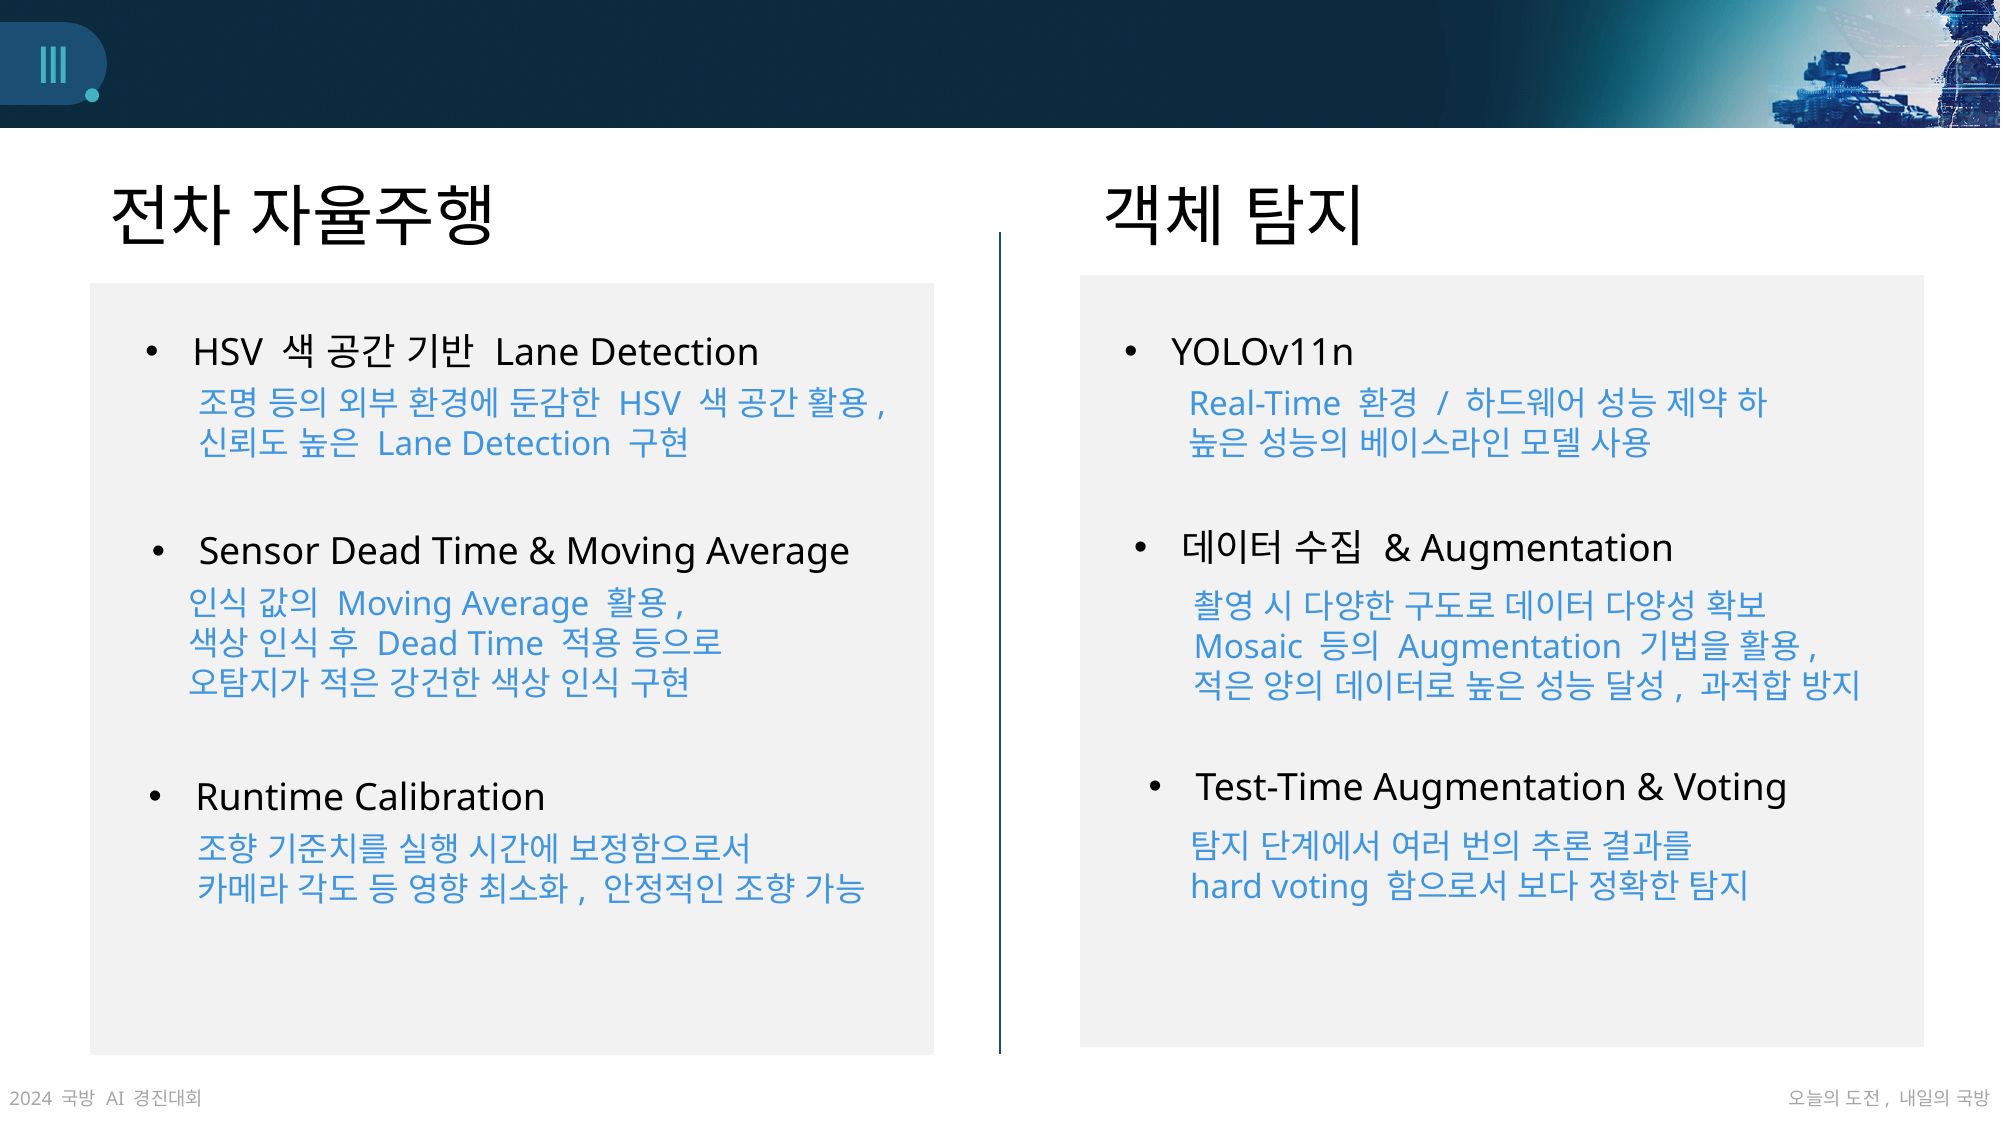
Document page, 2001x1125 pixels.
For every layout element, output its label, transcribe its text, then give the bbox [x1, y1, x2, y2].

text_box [0, 21, 841, 106]
picture [0, 0, 2000, 128]
text_box 전차 자율주행 [94, 166, 512, 262]
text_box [112, 765, 903, 917]
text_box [112, 319, 924, 472]
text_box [1105, 755, 1832, 914]
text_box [1105, 319, 1811, 472]
text_box [90, 283, 934, 1055]
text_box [1105, 515, 1902, 715]
text_box 객체 탐지 [1088, 166, 1383, 262]
text_box [1080, 275, 1924, 1047]
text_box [112, 519, 892, 712]
